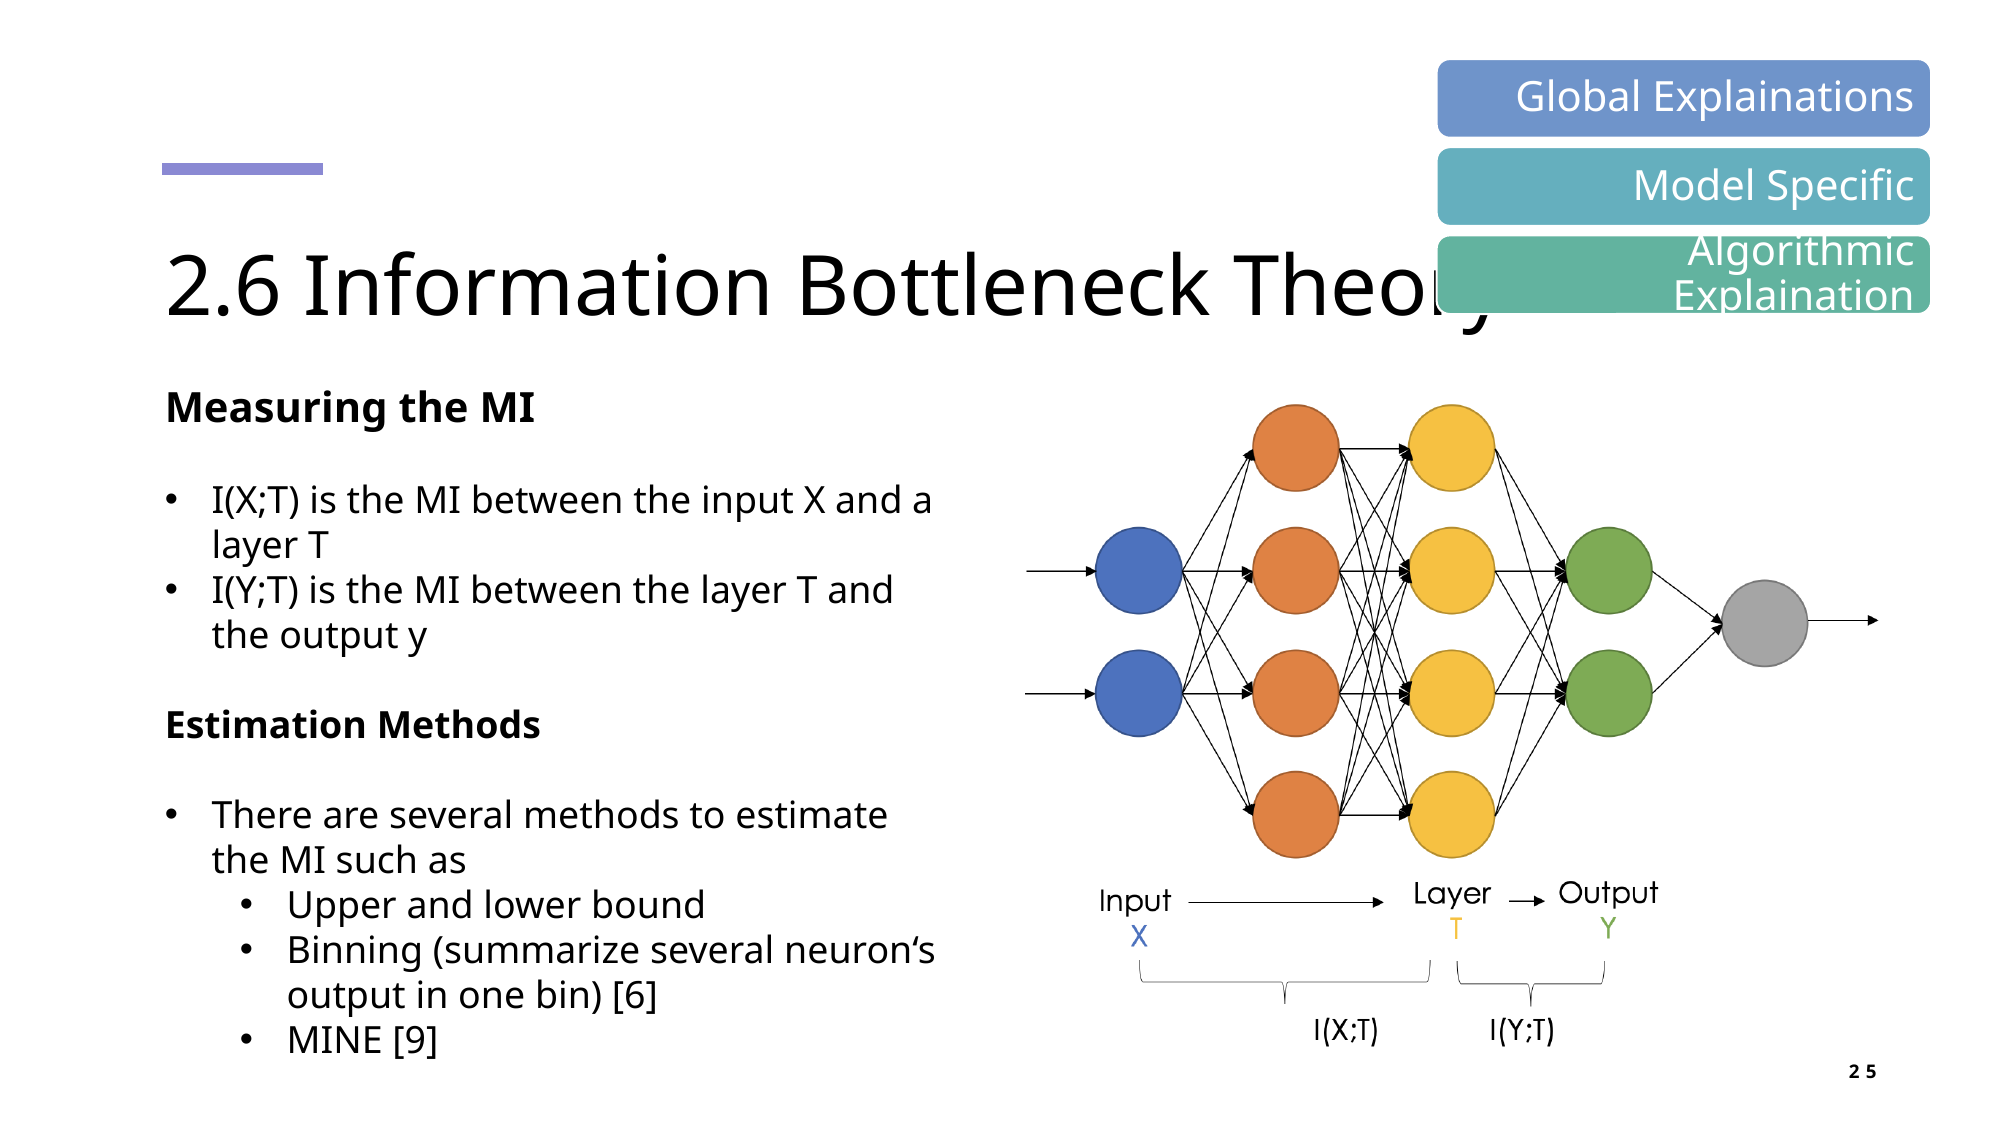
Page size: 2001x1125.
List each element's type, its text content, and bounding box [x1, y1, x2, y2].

text_box Measuring the MI I(X;T) is the MI between the input X and a layer T I(Y;T) is the MI between the layer T and the output y Estimation Methods There are several methods to estimate the MI such as Upper and lower bound Binning (summarize several neuron‘s output in one bin) [6] MINE [9] [150, 373, 953, 1068]
title 2.6 Information Bottleneck Theory [150, 224, 1850, 441]
slide_number 25 [1772, 1062, 1892, 1103]
picture [1017, 373, 1892, 1062]
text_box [1436, 58, 1932, 315]
